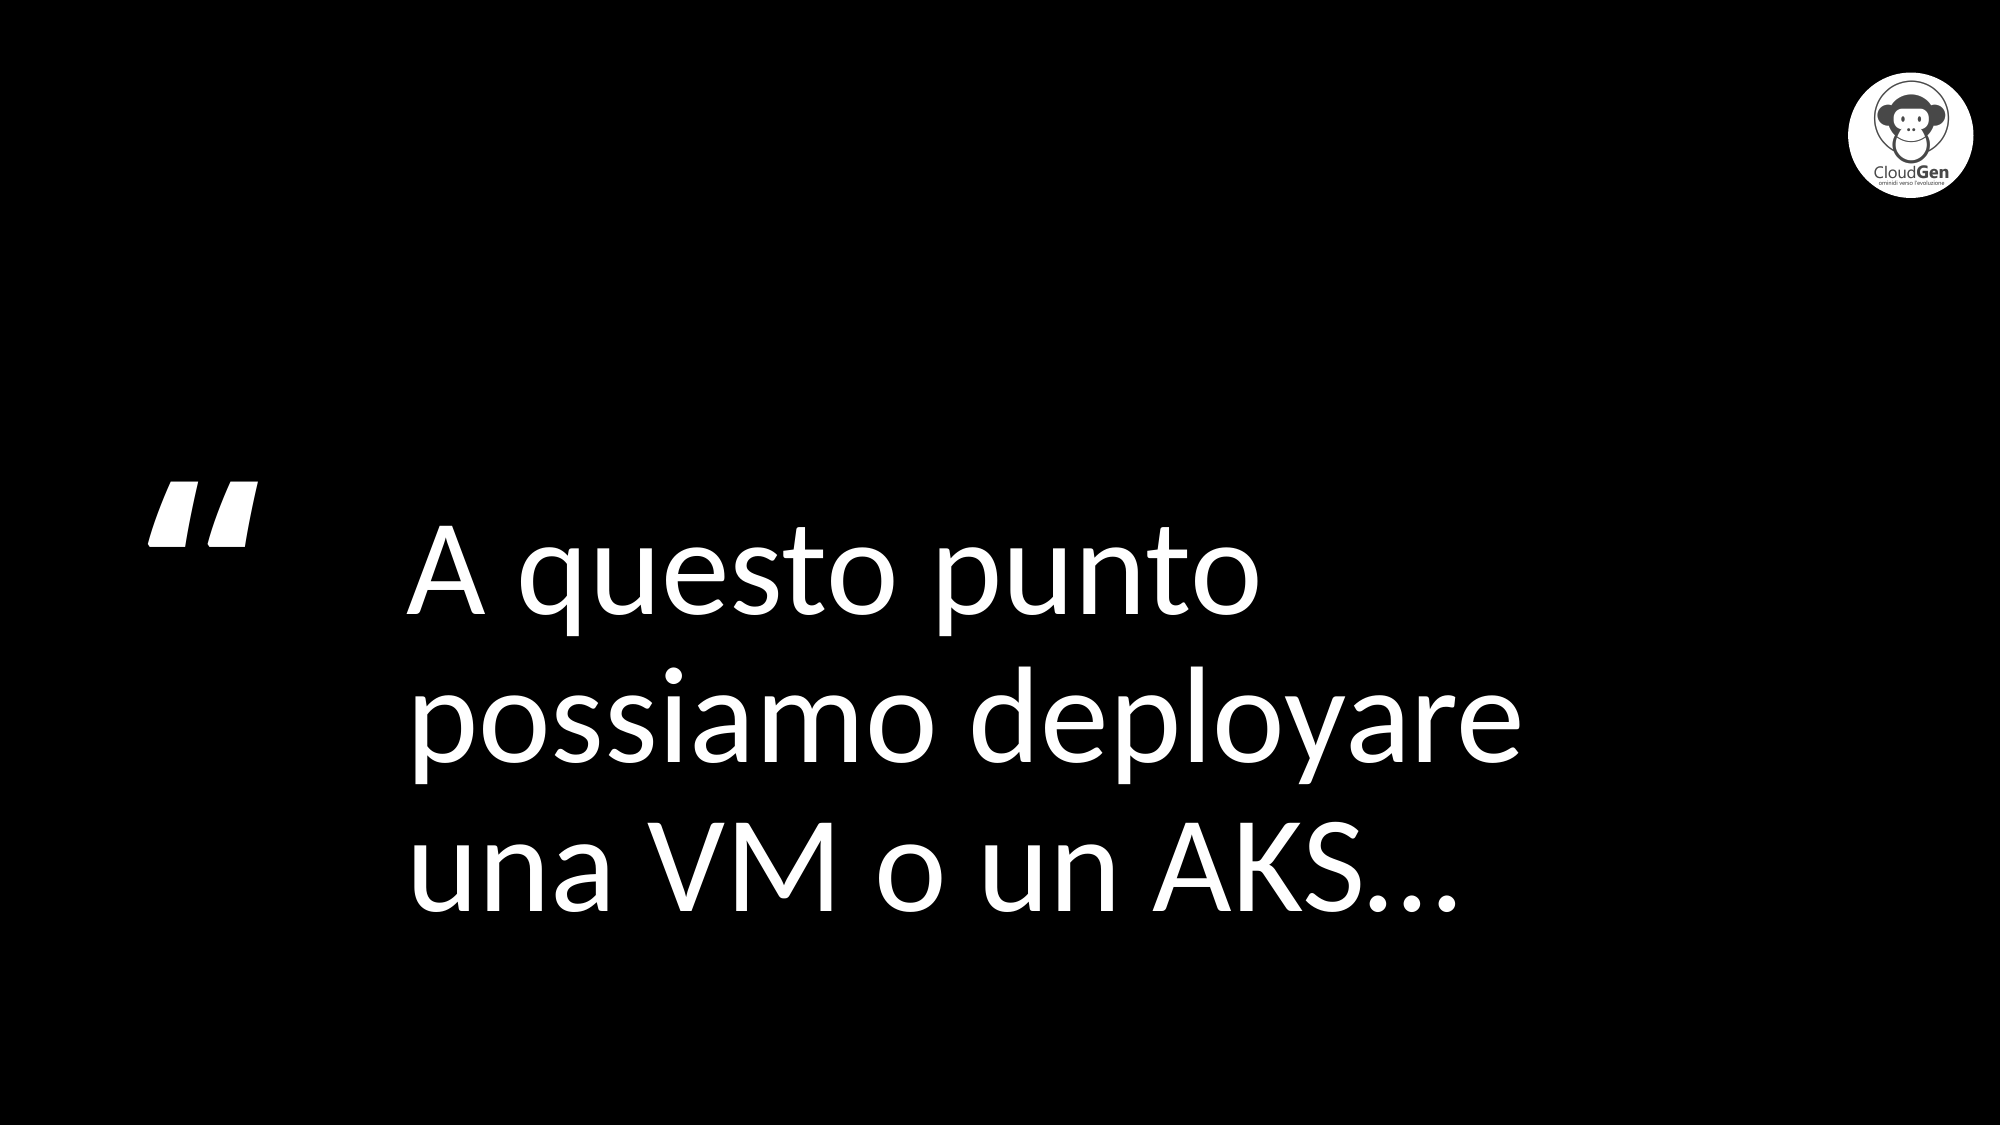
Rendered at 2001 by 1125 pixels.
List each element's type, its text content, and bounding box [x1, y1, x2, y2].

picture [1855, 75, 1967, 187]
list A questo punto possiamo deployare una VM o un AKS… [391, 488, 1735, 975]
